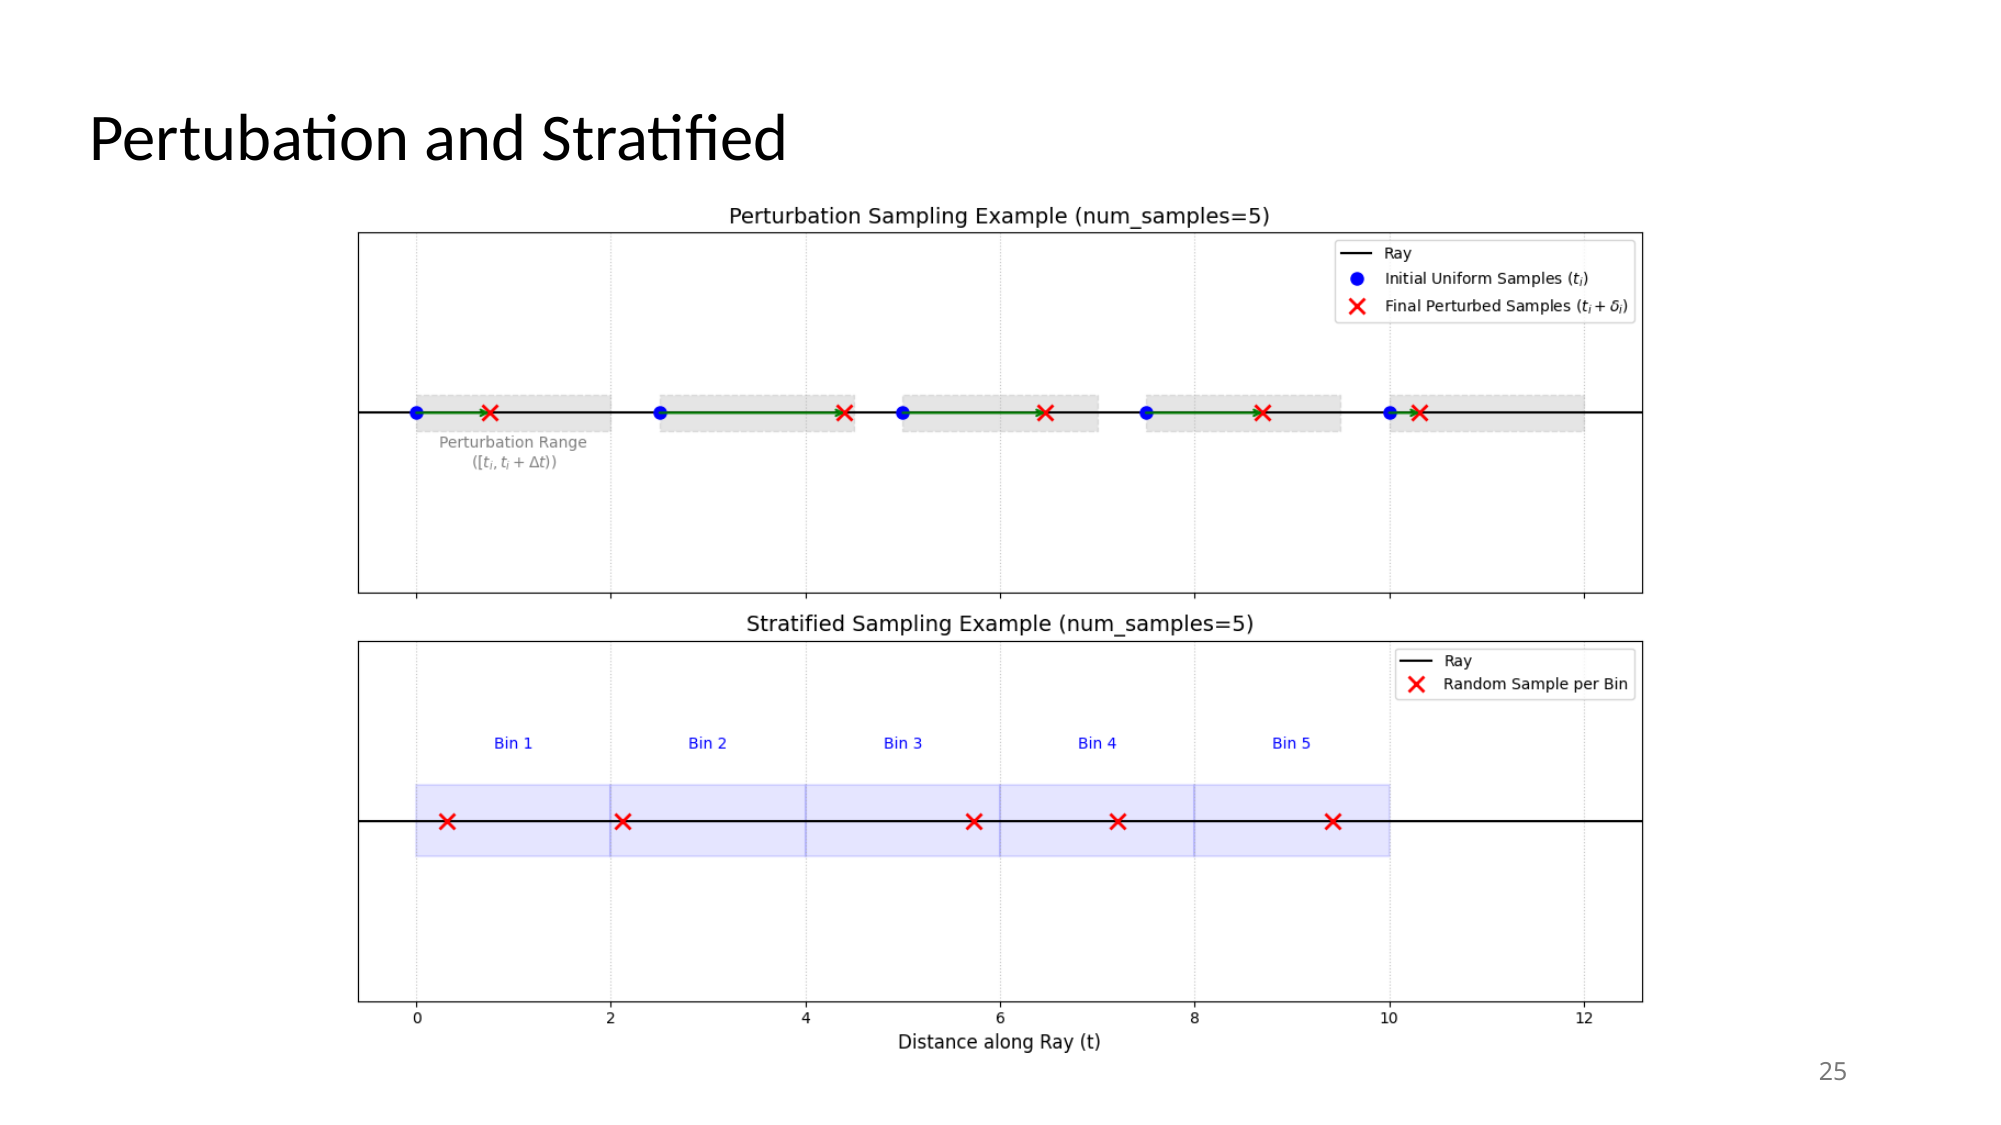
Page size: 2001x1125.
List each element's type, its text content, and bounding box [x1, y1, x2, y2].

slide_number 25 [1412, 1042, 1863, 1103]
picture [347, 195, 1653, 1064]
text_box Pertubation and Stratified [74, 61, 1800, 217]
